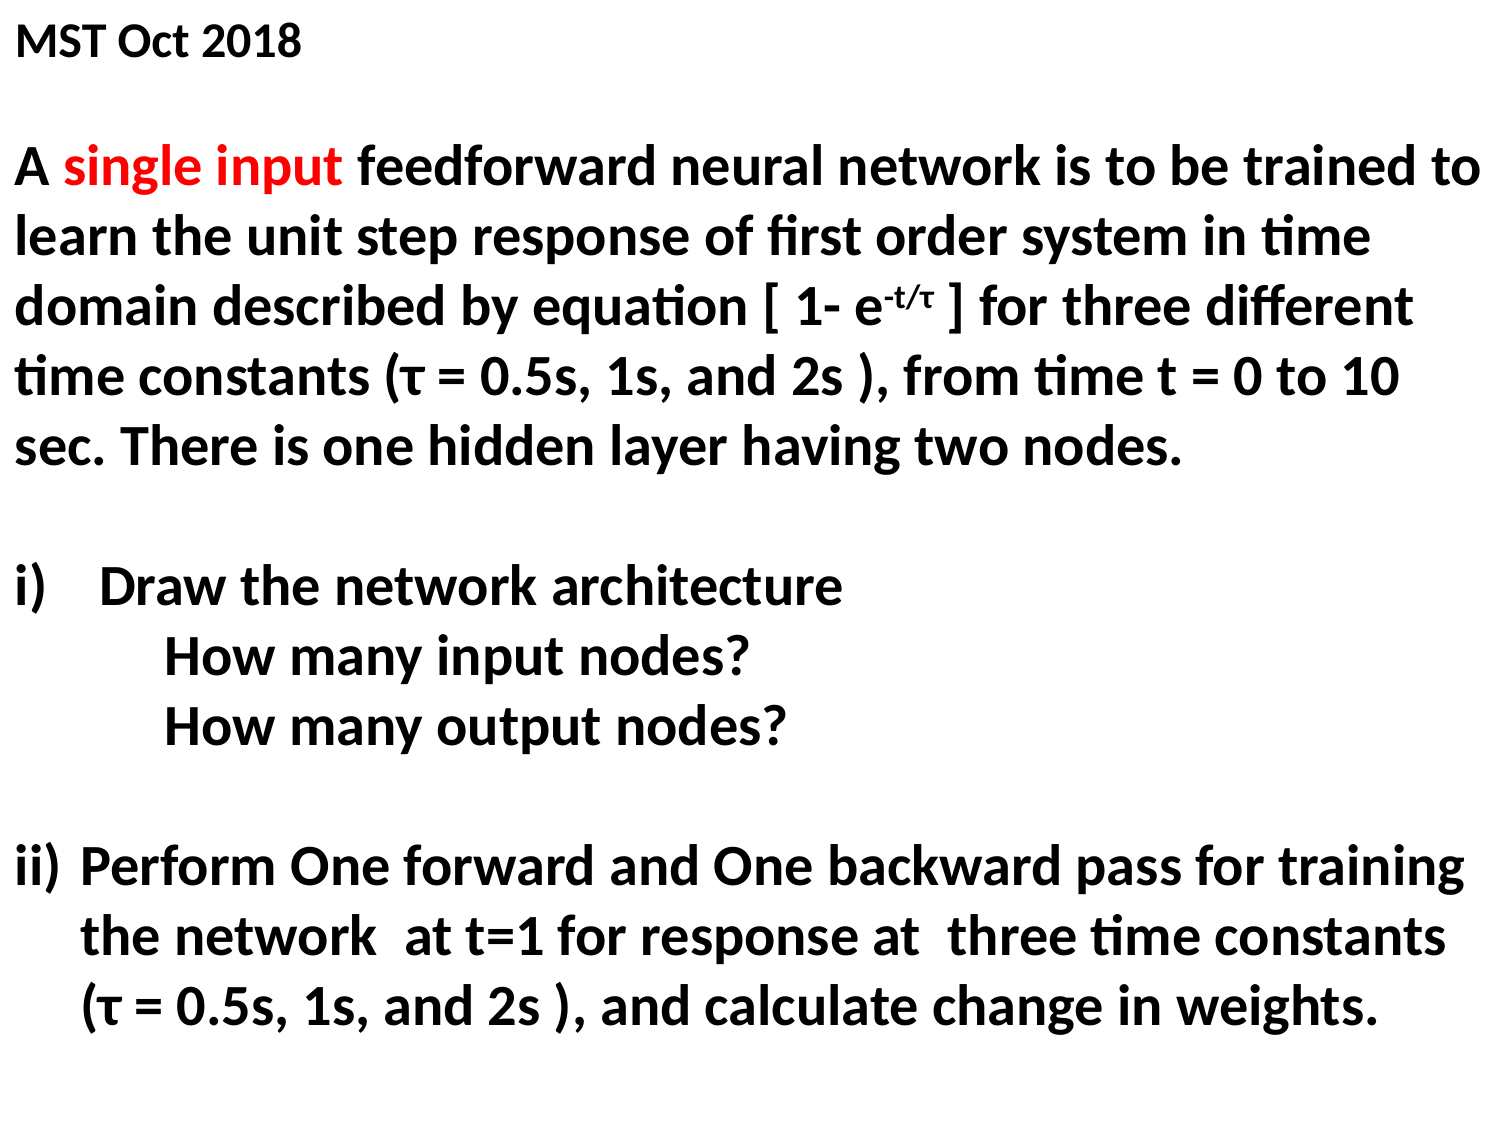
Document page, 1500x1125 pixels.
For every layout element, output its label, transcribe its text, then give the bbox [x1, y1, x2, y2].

text_box MST Oct 2018 A single input feedforward neural network is to be trained to learn the unit step response of first order system in time domain described by equation [ 1- e-t/τ ] for three different time constants (τ = 0.5s, 1s, and 2s ), from time t = 0 to 10 sec. There is one hidden layer having two nodes. Draw the network architecture How many input nodes? How many output nodes? Perform One forward and One backward pass for training the network at t=1 for response at three time constants (τ = 0.5s, 1s, and 2s ), and calculate change in weights. [0, 0, 1500, 1105]
